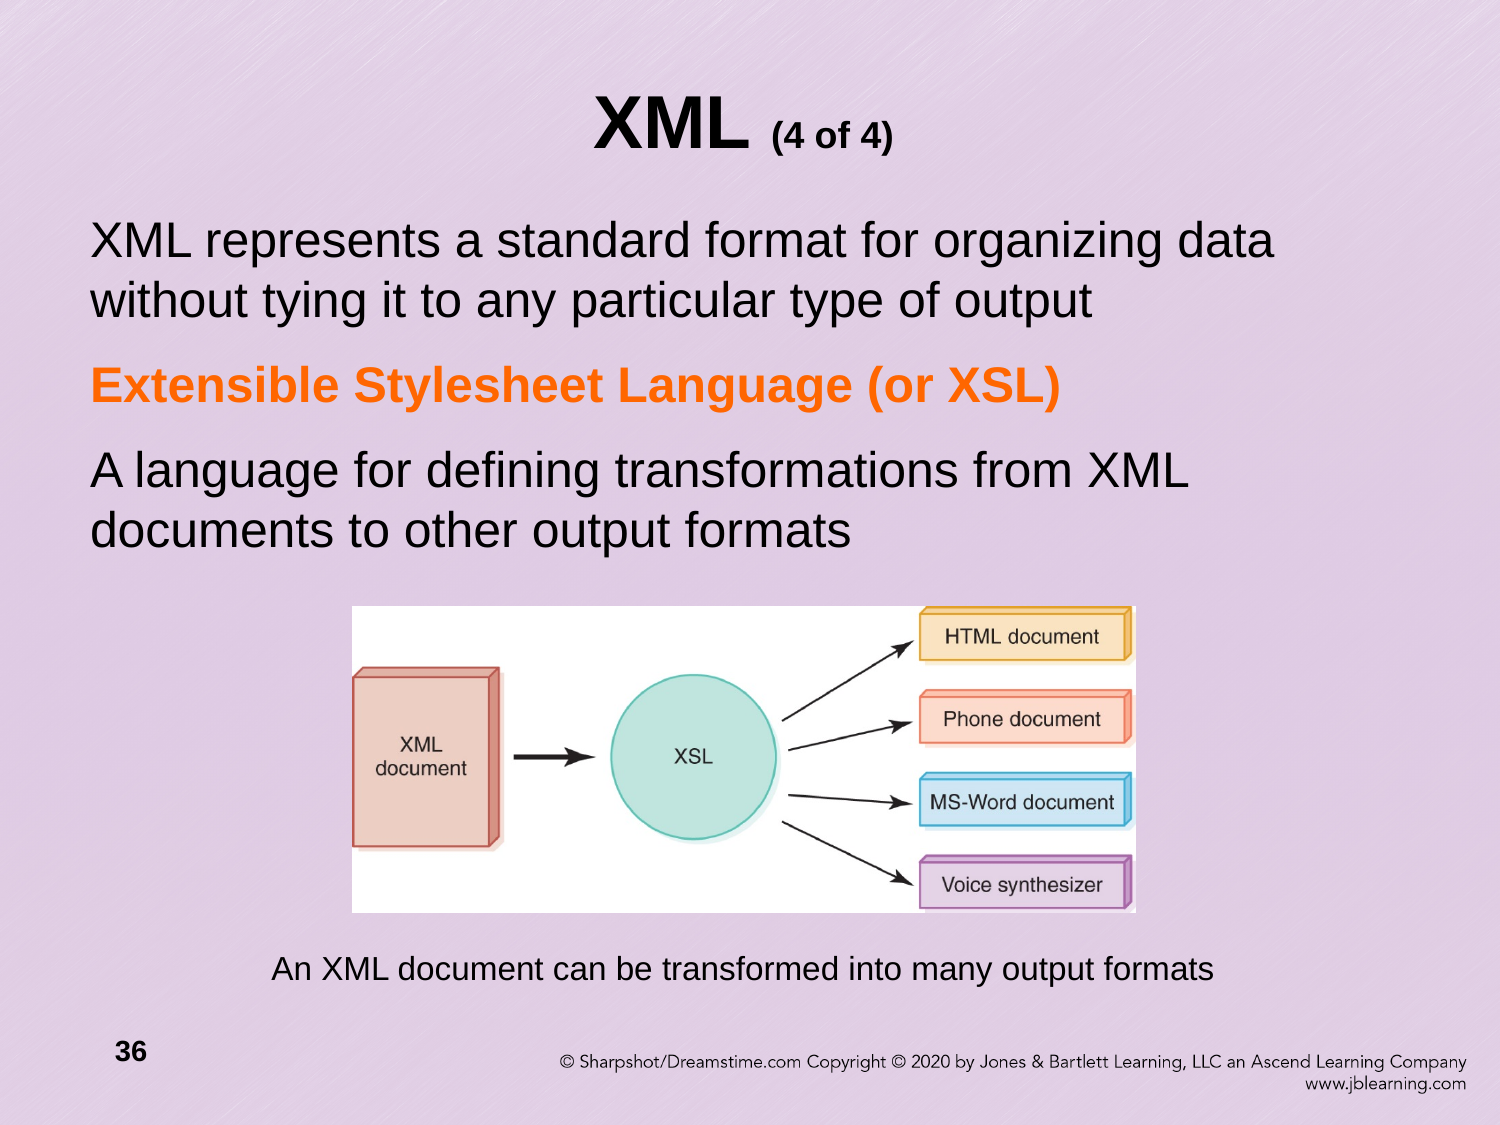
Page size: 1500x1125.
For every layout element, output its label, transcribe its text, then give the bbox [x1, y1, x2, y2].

list XML represents a standard format for organizing data without tying it to any particular type of output Extensible Stylesheet Language (or XSL) A language for defining transformations from XML documents to other output formats [75, 200, 1450, 988]
text_box An XML document can be transformed into many output formats [250, 939, 1237, 995]
title XML (4 of 4) [125, 24, 1363, 200]
picture [0, 0, 1500, 1125]
slide_number 36 [99, 1024, 438, 1078]
